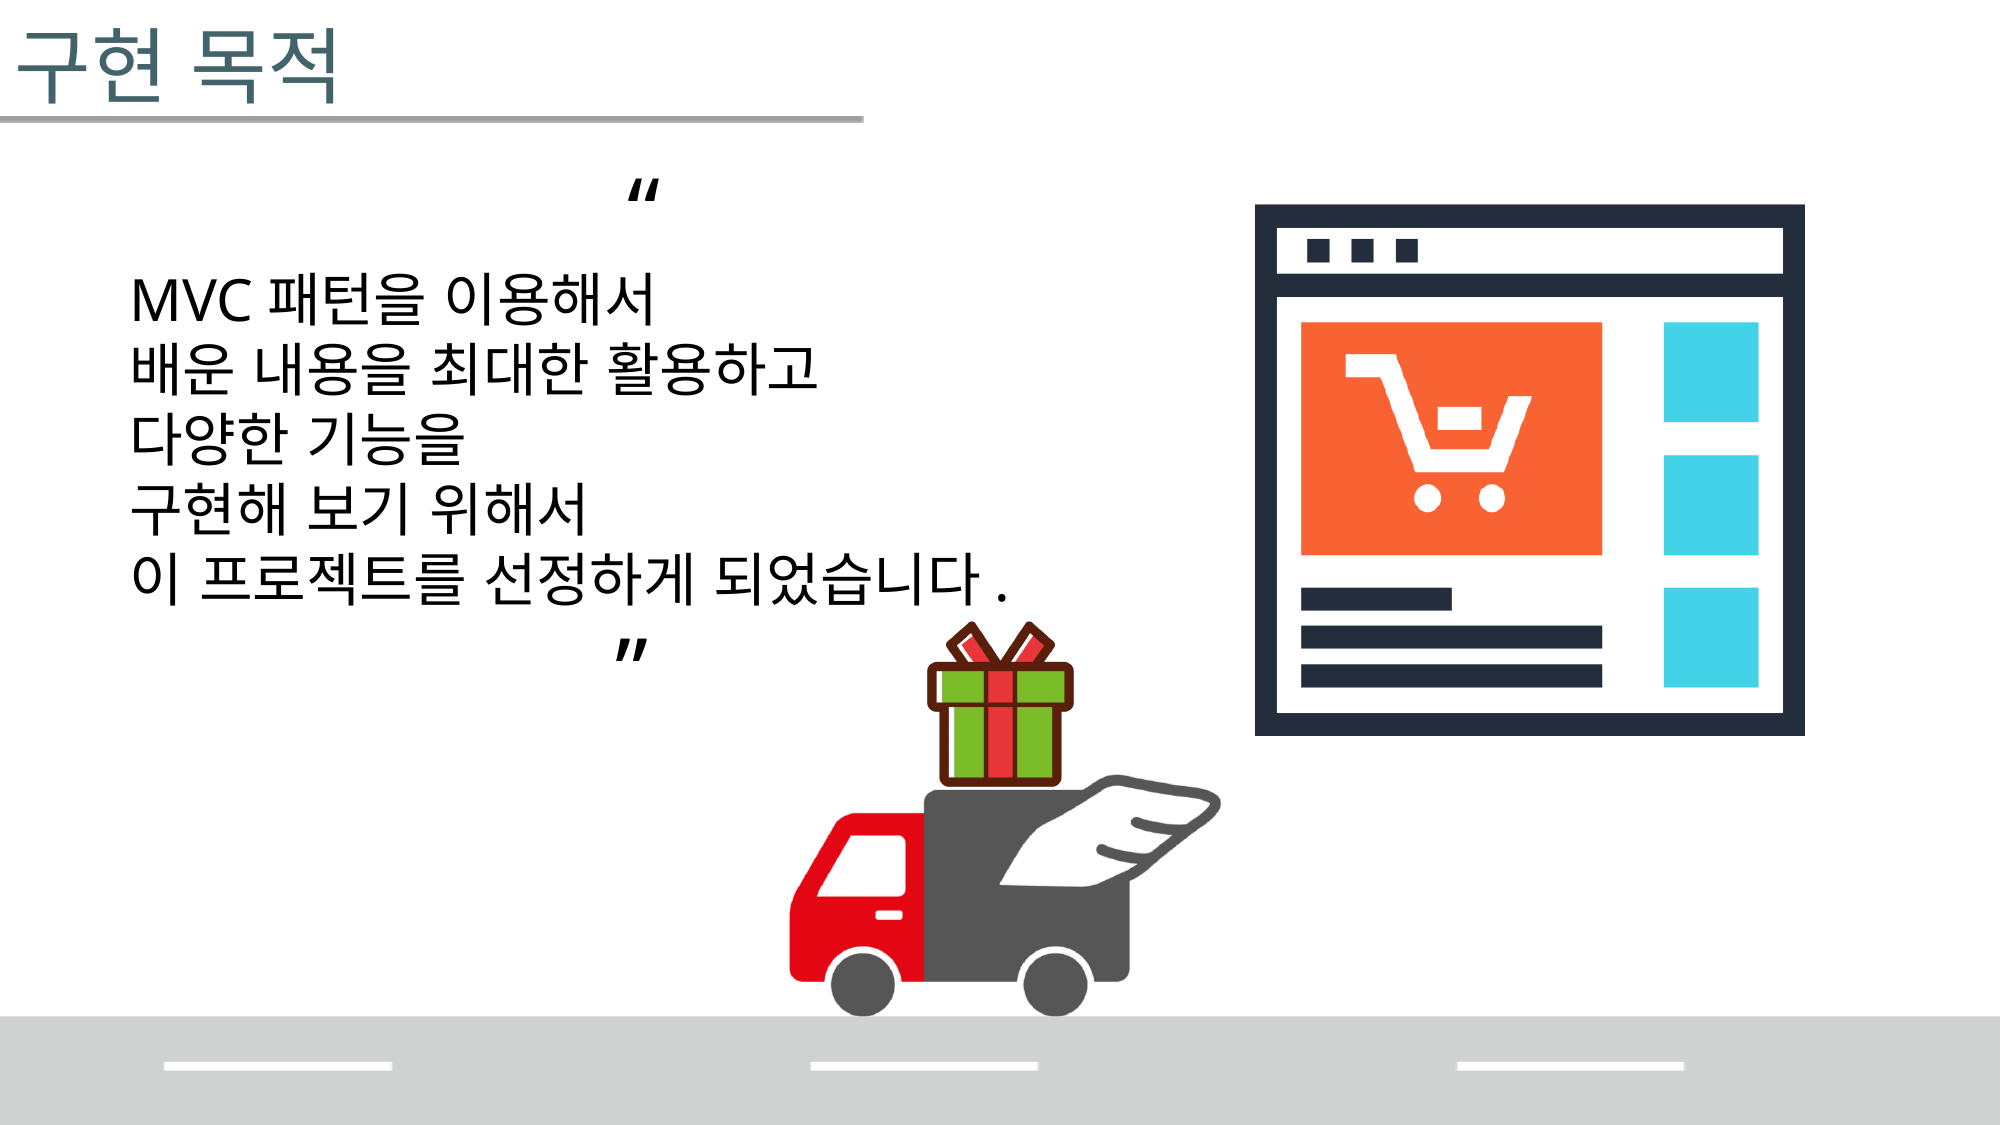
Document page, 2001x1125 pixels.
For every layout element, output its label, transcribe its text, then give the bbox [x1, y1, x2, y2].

picture [0, 62, 2000, 1125]
text_box “ MVC패턴을 이용해서 배운 내용을 최대한 활용하고 다양한 기능을 구현해 보기 위해서 이 프로젝트를 선정하게 되었습니다. ” [114, 145, 1172, 731]
text_box 구현 목적 [0, 6, 1000, 122]
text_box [0, 116, 864, 123]
